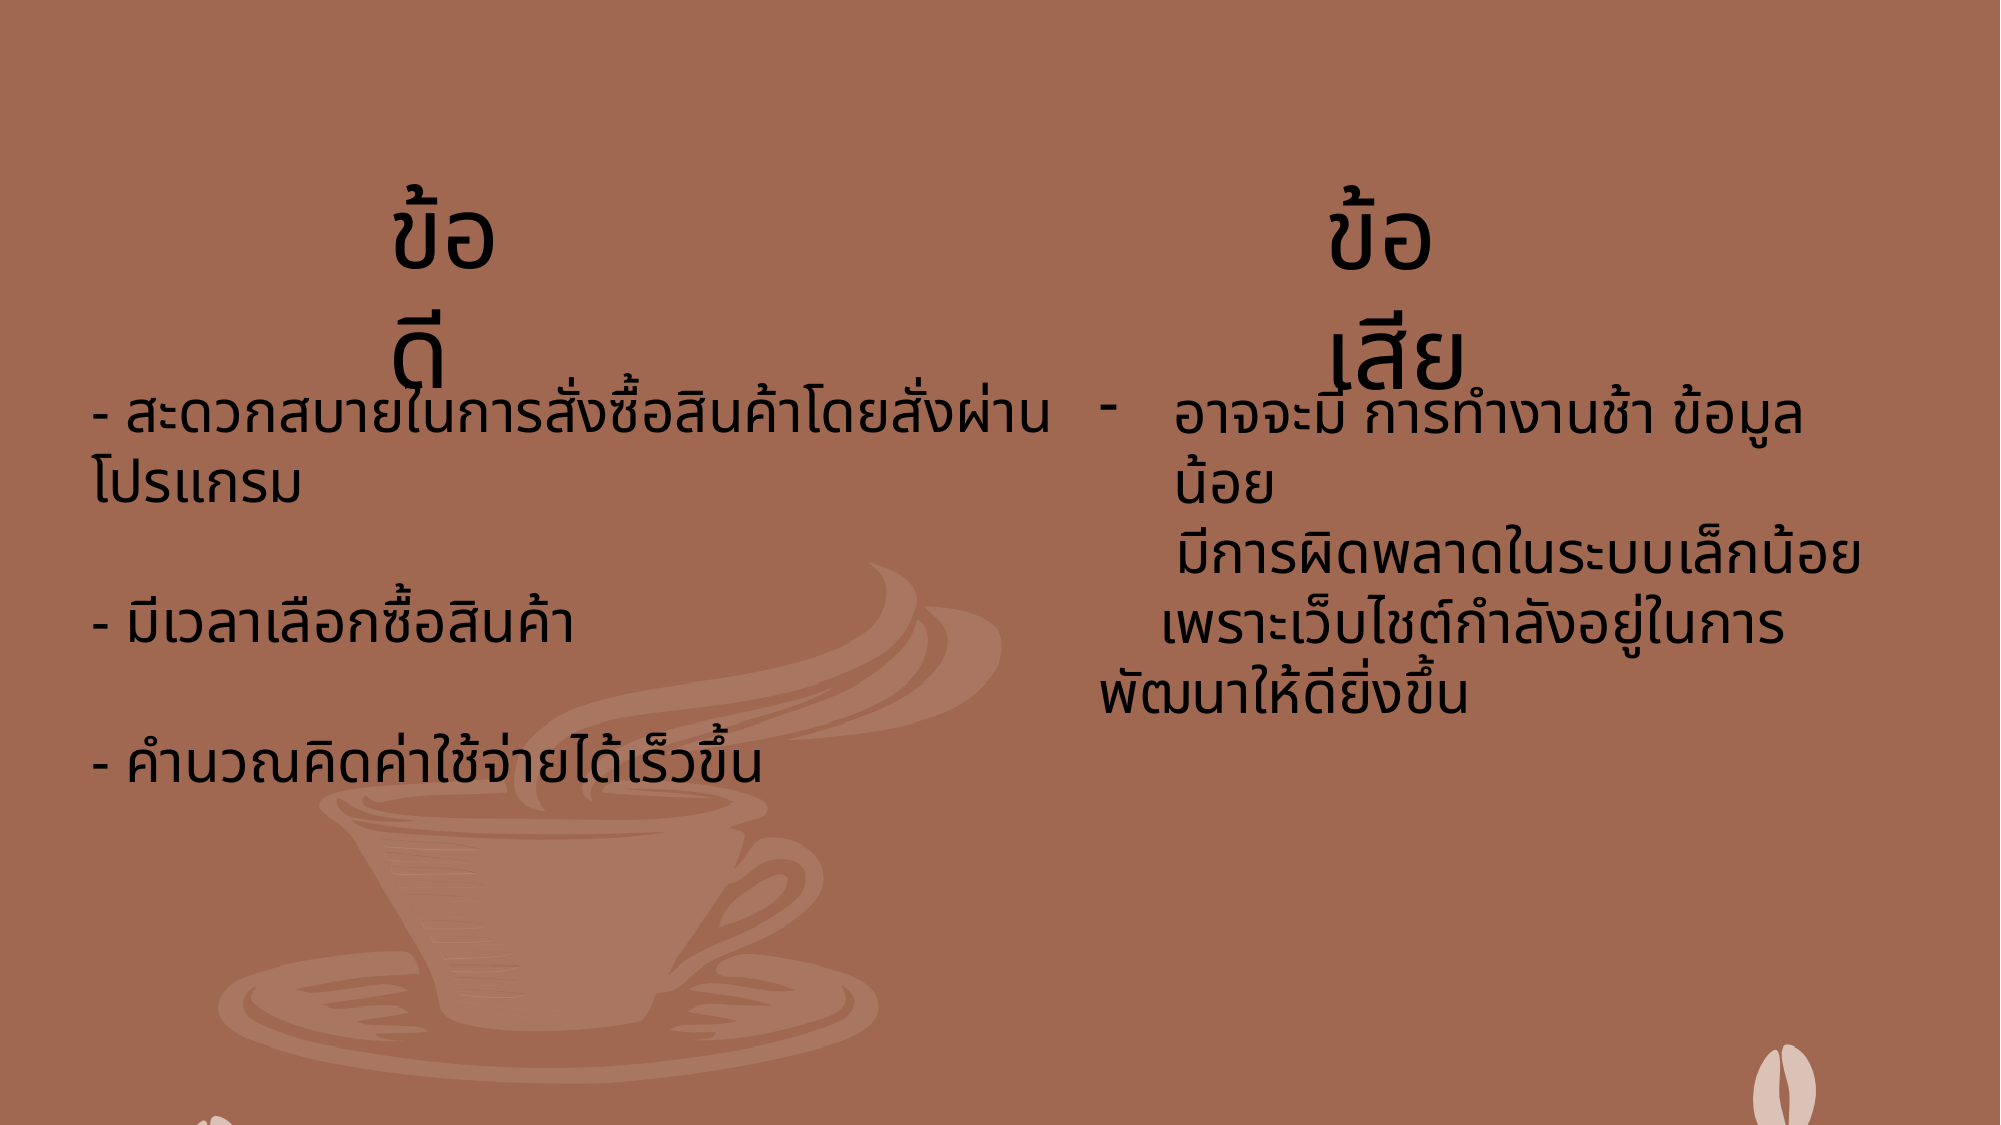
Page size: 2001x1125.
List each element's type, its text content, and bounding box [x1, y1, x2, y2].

text_box ข้อเสีย [1310, 161, 1539, 368]
text_box อาจจะมี การทำงานช้า ข้อมูลน้อย มีการผิดพลาดในระบบเล็กน้อย เพราะเว็บไชต์กำลังอยู่ในการพัฒนาให้ดียิ่งขึ้น [1084, 368, 1924, 562]
text_box - สะดวกสบายในการสั่งซื้อสินค้าโดยสั่งผ่านโปรแกรม - มีเวลาเลือกซื้อสินค้า - คำนวณคิดค่าใช้จ่ายได้เร็วขึ้น [76, 367, 1077, 562]
picture [0, 562, 2000, 1125]
text_box ข้อดี [373, 160, 541, 367]
